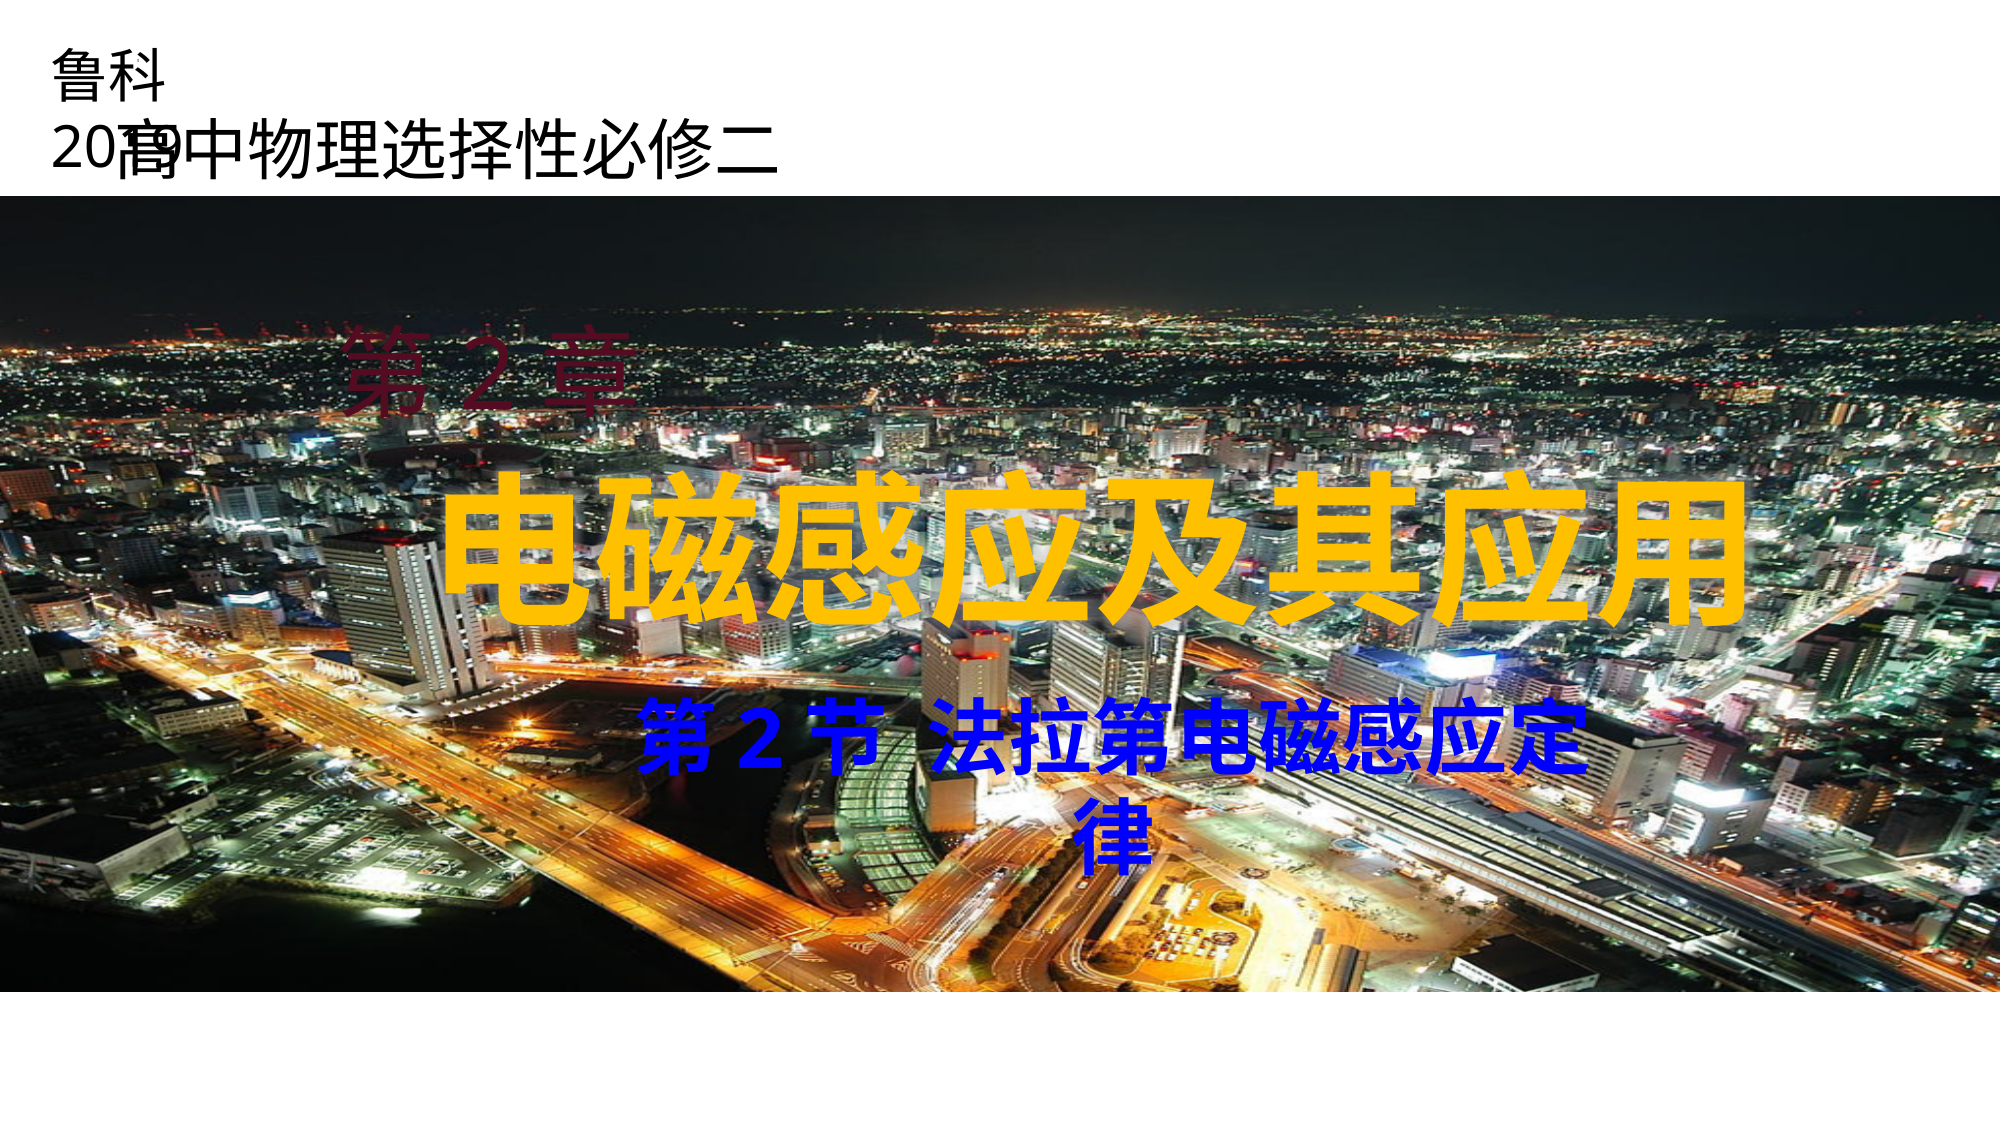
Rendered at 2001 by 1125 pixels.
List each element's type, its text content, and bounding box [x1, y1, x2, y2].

text_box 鲁科2019 [35, 31, 304, 187]
picture [0, 196, 2000, 992]
text_box 高中物理选择性必修二 [99, 100, 839, 195]
